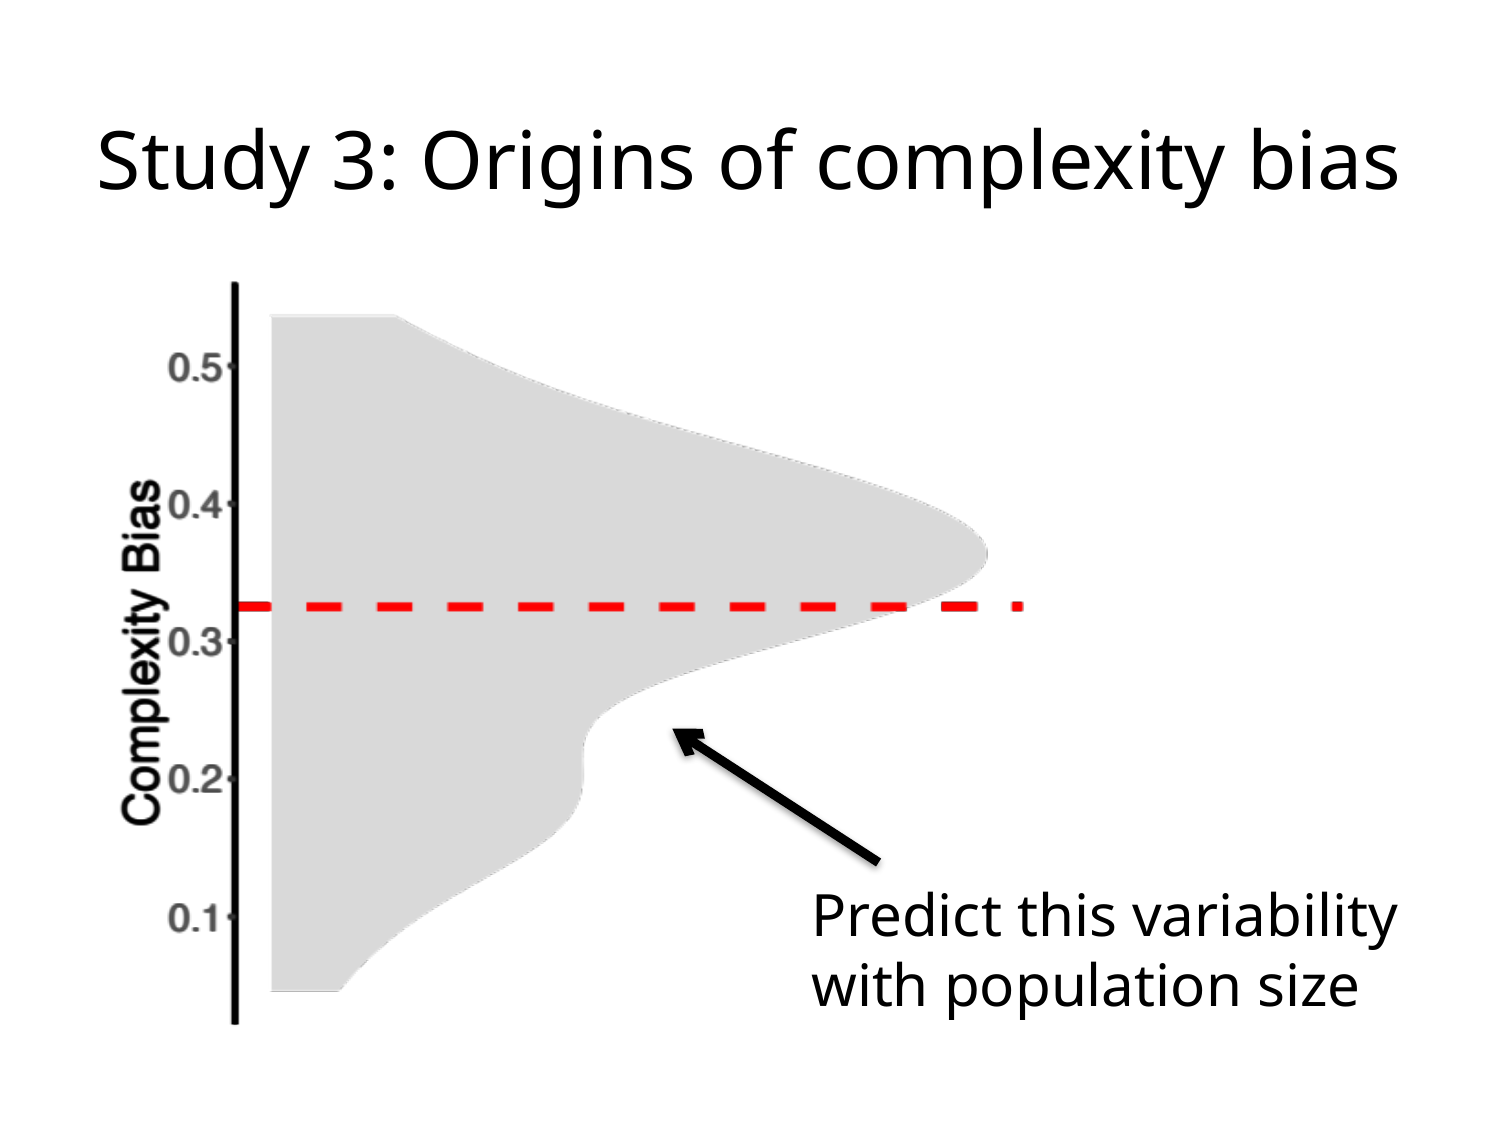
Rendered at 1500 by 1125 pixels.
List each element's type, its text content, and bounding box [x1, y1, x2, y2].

list Predict this variability with population size [796, 870, 1445, 1125]
title Study 3: Origins of complexity bias [75, 63, 1425, 251]
picture [104, 269, 1032, 1041]
